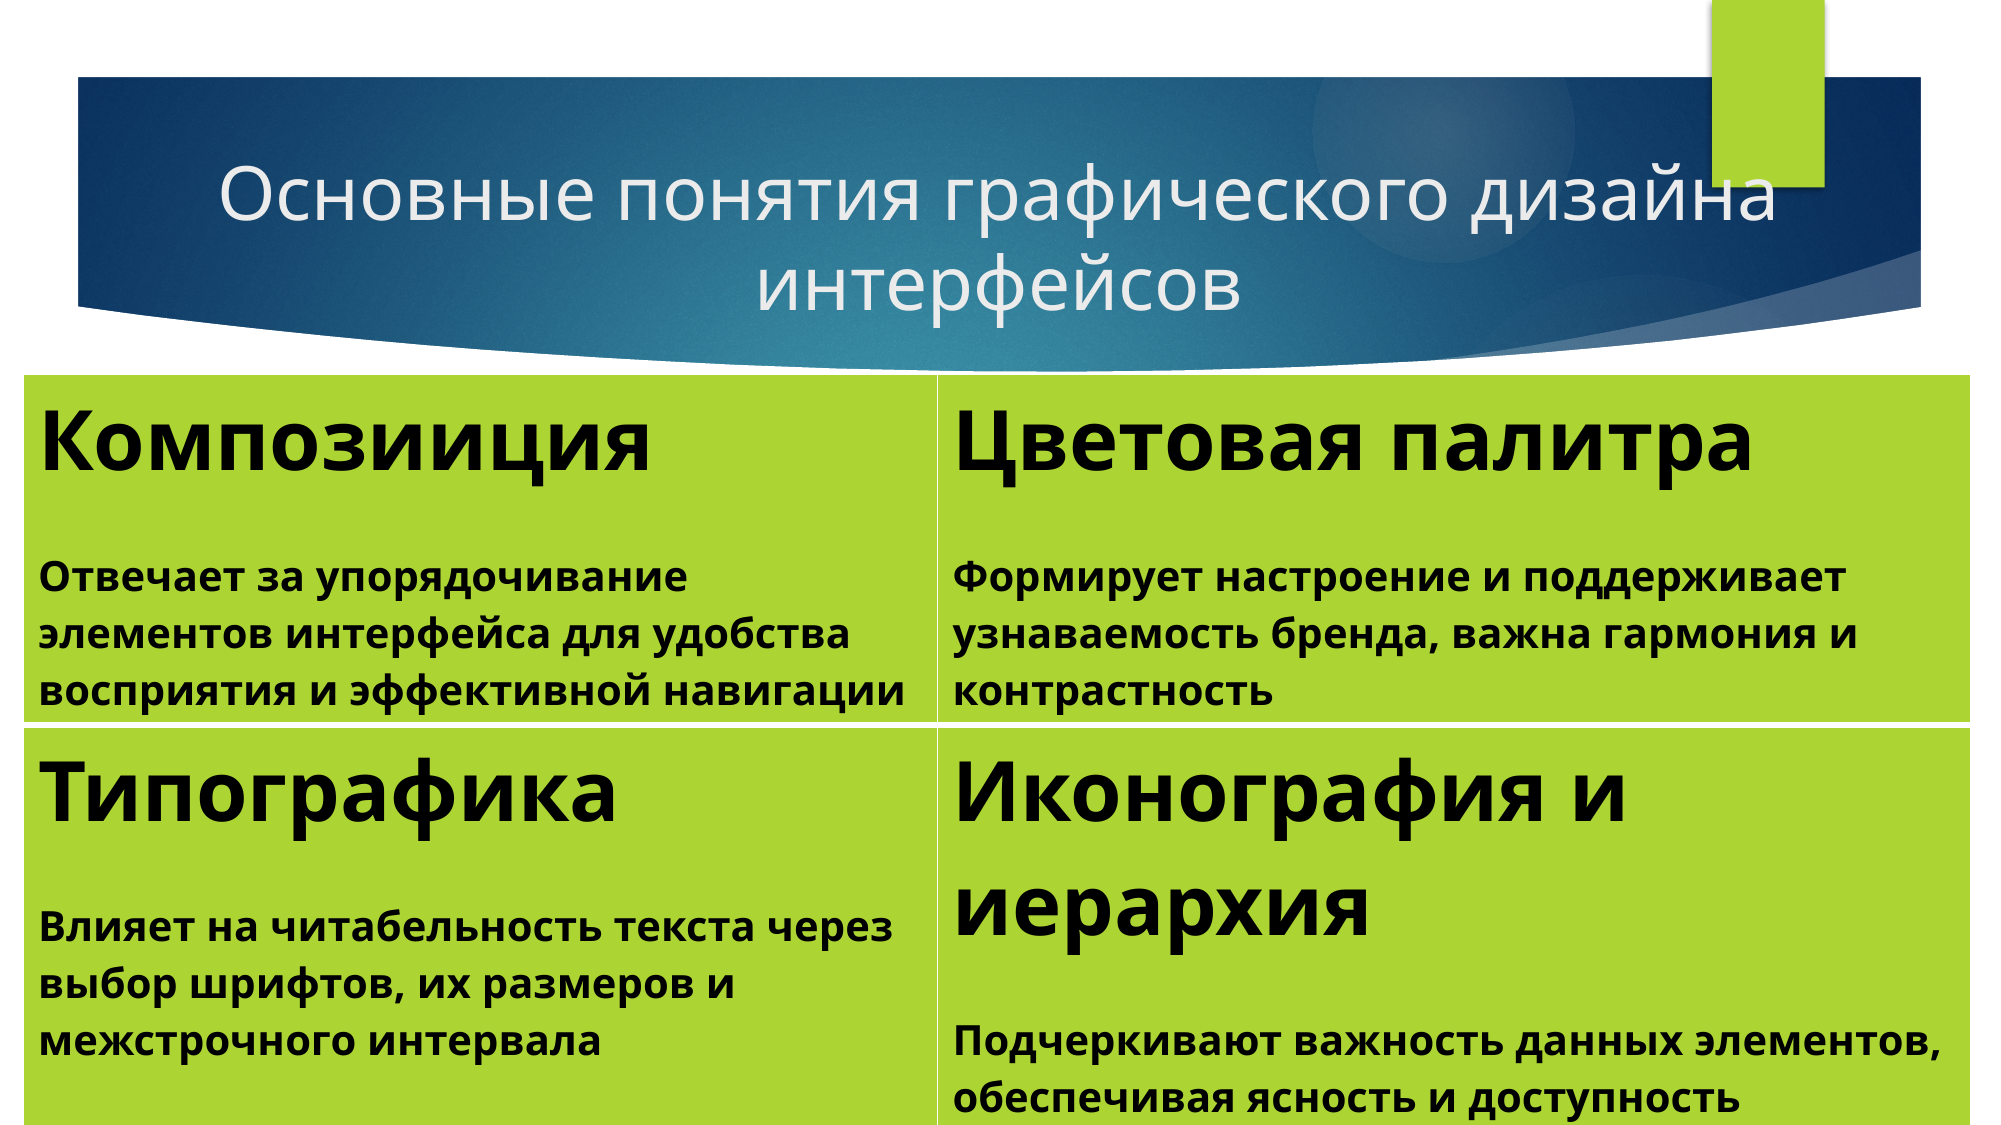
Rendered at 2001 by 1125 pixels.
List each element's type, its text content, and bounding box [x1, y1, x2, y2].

table_header Композииция Отвечает за упорядочивание элементов интерфейса для удобства восприятия и эффективной навигации [24, 375, 937, 722]
title Основные понятия графического дизайна интерфейсов [86, 177, 1911, 294]
table_cell Иконография и иерархия Подчеркивают важность данных элементов, обеспечивая ясность и доступность интерфейса [938, 728, 1970, 1125]
table_header Цветовая палитра Формирует настроение и поддерживает узнаваемость бренда, важна гармония и контрастность [938, 375, 1970, 722]
table_cell Типографика Влияет на читабельность текста через выбор шрифтов, их размеров и межстрочного интервала [24, 728, 937, 1125]
